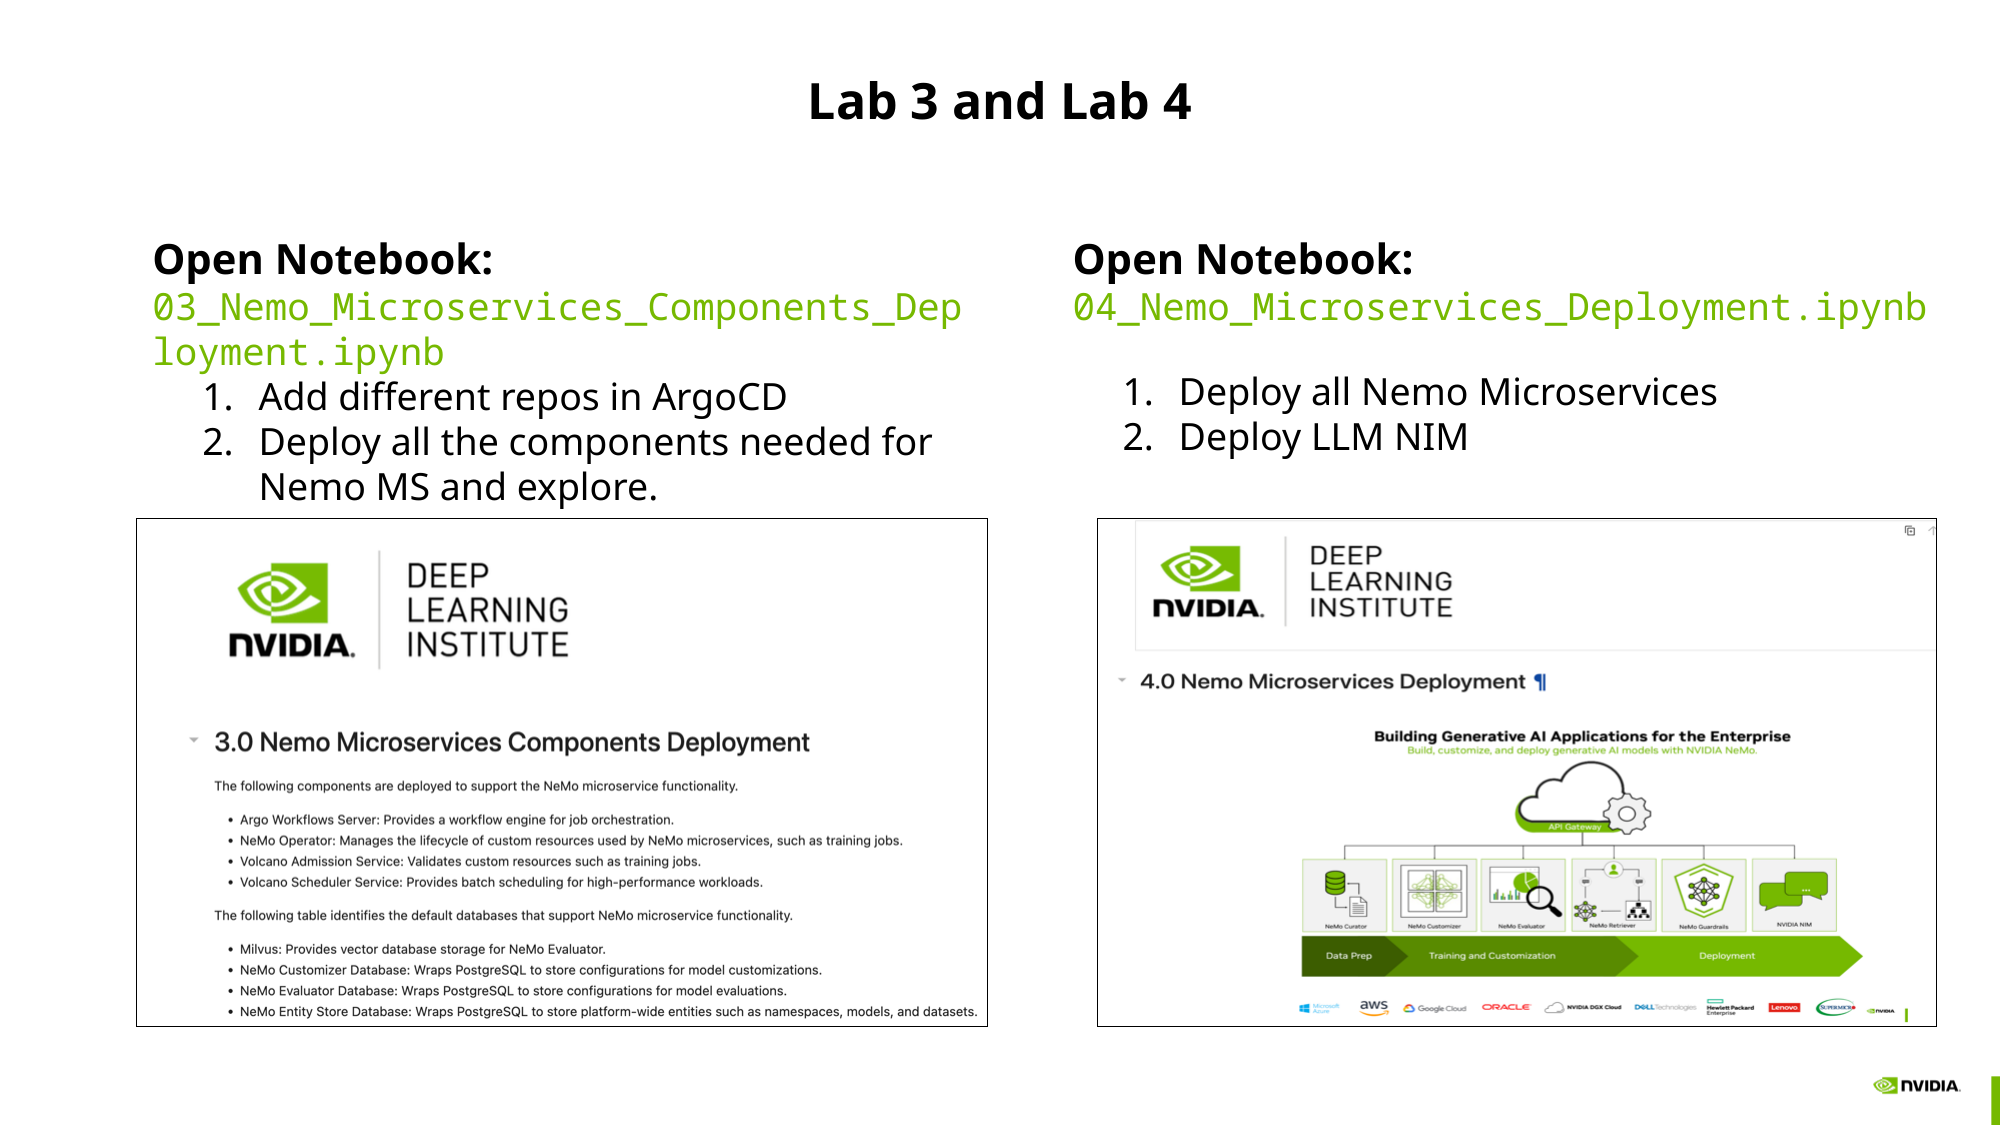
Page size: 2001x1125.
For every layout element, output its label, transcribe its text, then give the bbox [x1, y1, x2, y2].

title Lab 3 and Lab 4 [137, 0, 1863, 138]
picture [1862, 1066, 1972, 1105]
picture [1097, 518, 1937, 1027]
text_box Open Notebook: 04_Nemo_Microservices_Deployment.ipynb Deploy all Nemo Microservices Deploy LLM NIM [1057, 225, 1983, 511]
picture [135, 518, 989, 1027]
text_box Open Notebook: 03_Nemo_Microservices_Components_Deployment.ipynb Add different repos in ArgoCD Deploy all the components needed for Nemo MS and explore. [137, 225, 990, 516]
